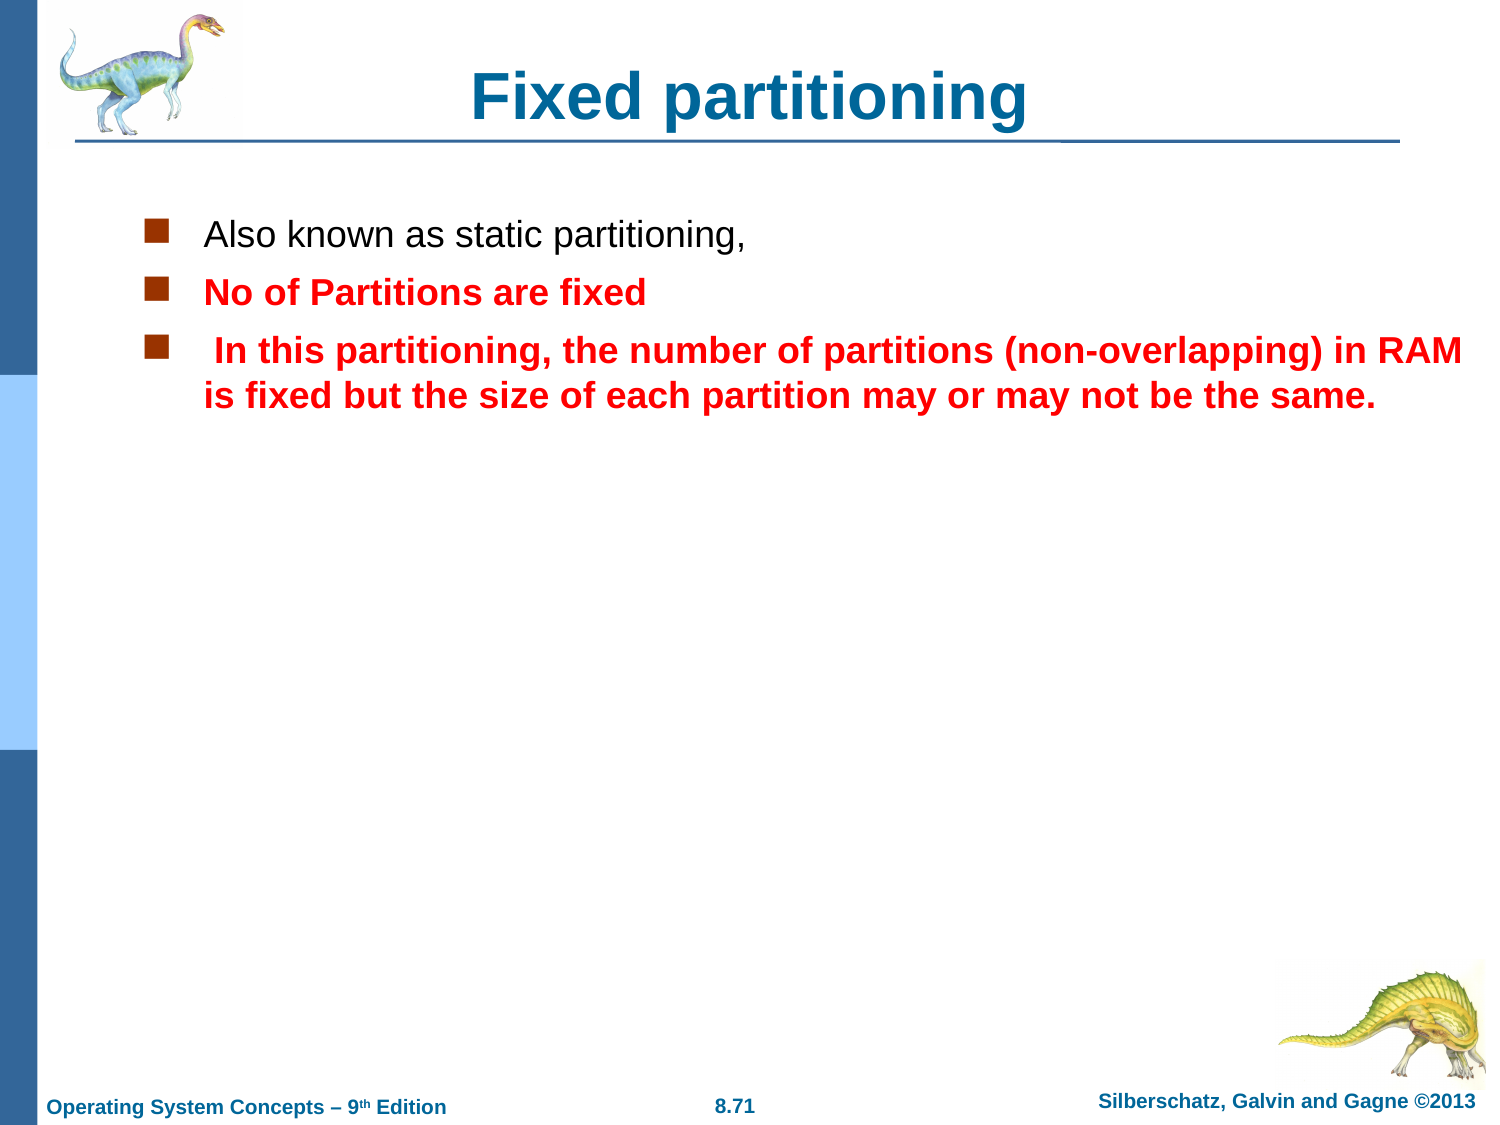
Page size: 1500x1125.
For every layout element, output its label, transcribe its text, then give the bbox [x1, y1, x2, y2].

picture [1275, 959, 1486, 1090]
list Also known as static partitioning, No of Partitions are fixed In this partitioning, the number of partitions (non-overlapping) in RAM is fixed but the size of each partition may or may not be the same. [132, 202, 1483, 946]
title Fixed partitioning [75, 45, 1425, 141]
picture [46, 0, 243, 149]
